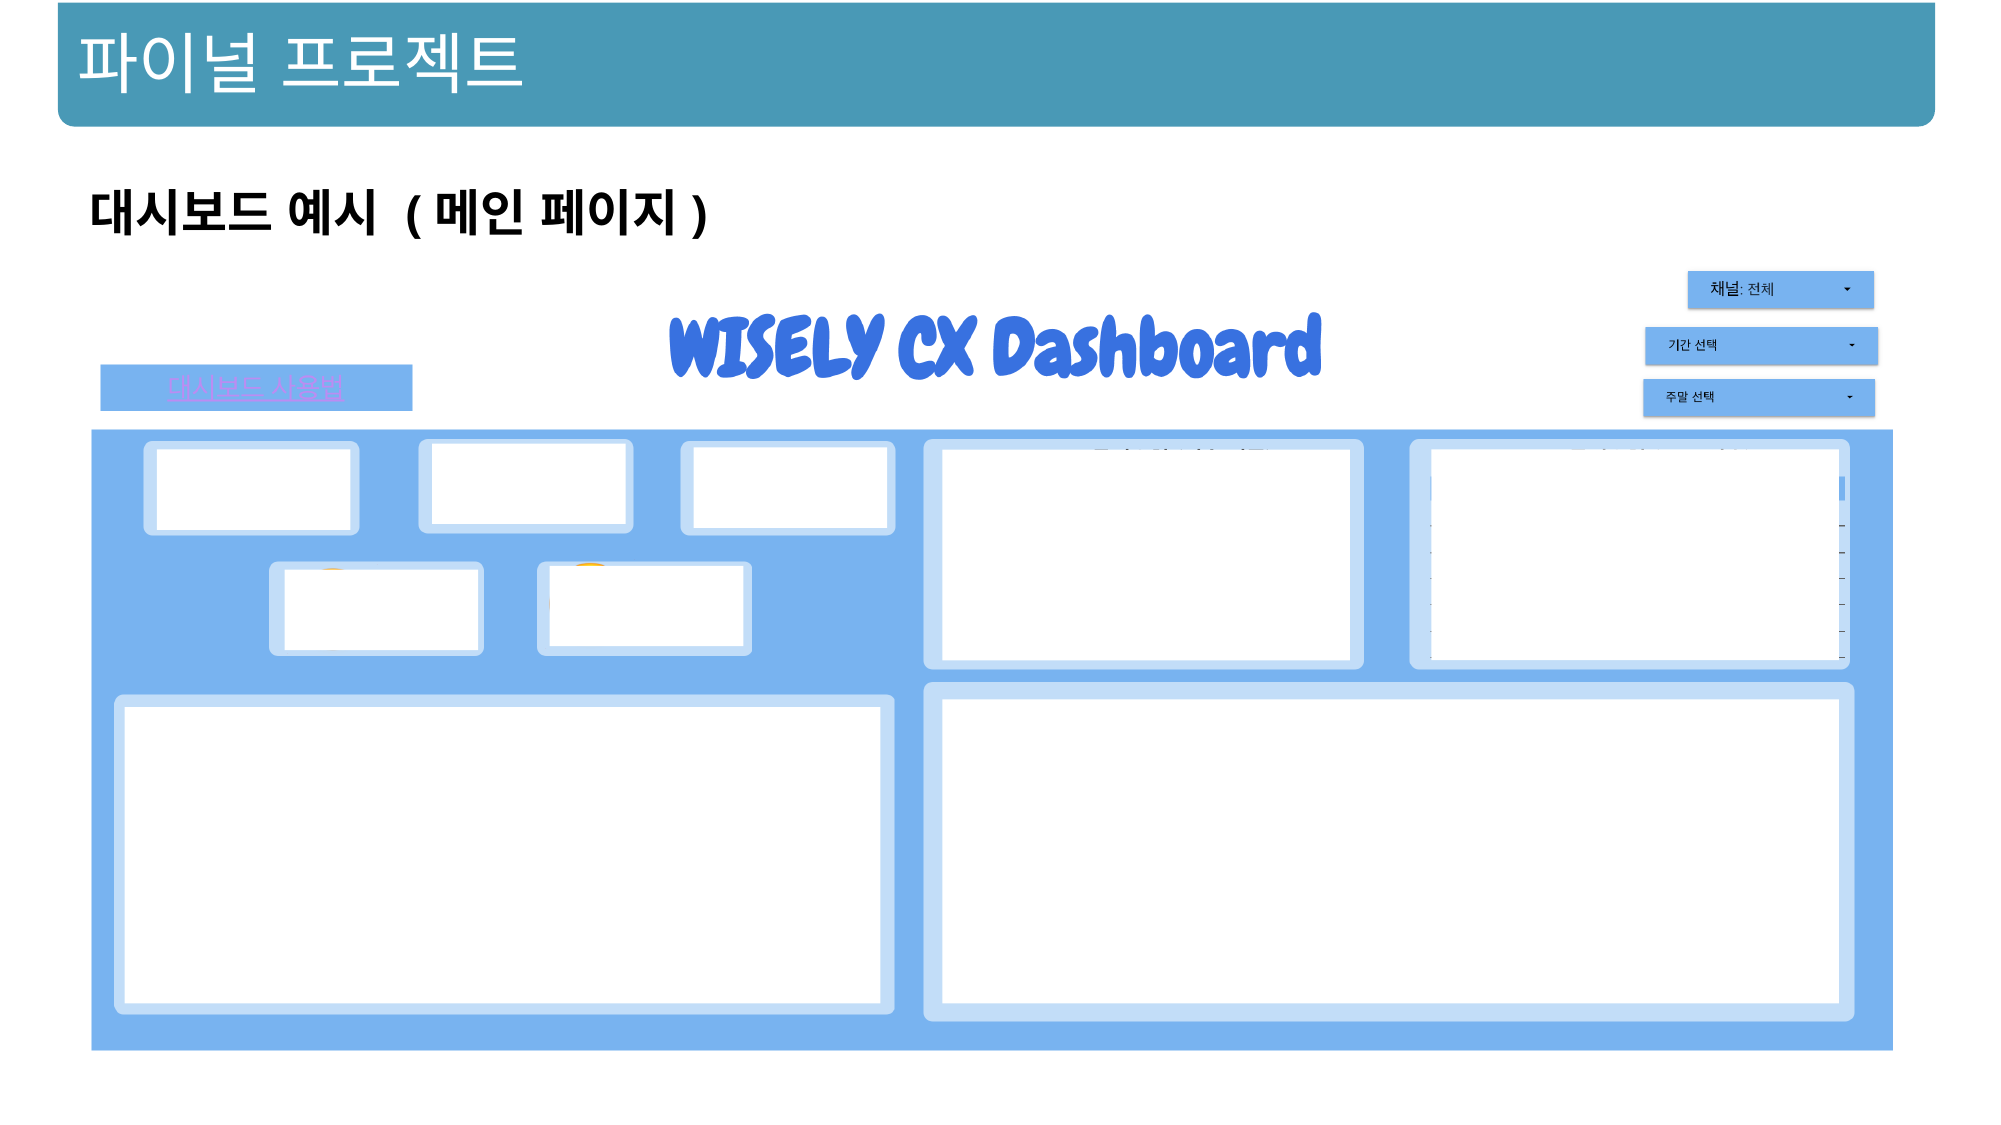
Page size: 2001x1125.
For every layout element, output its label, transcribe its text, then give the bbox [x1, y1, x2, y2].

picture [88, 255, 1905, 1065]
text_box 파이널 프로젝트 [56, 1, 1937, 128]
text_box 대시보드 예시 (메인 페이지) [0, 143, 1855, 249]
